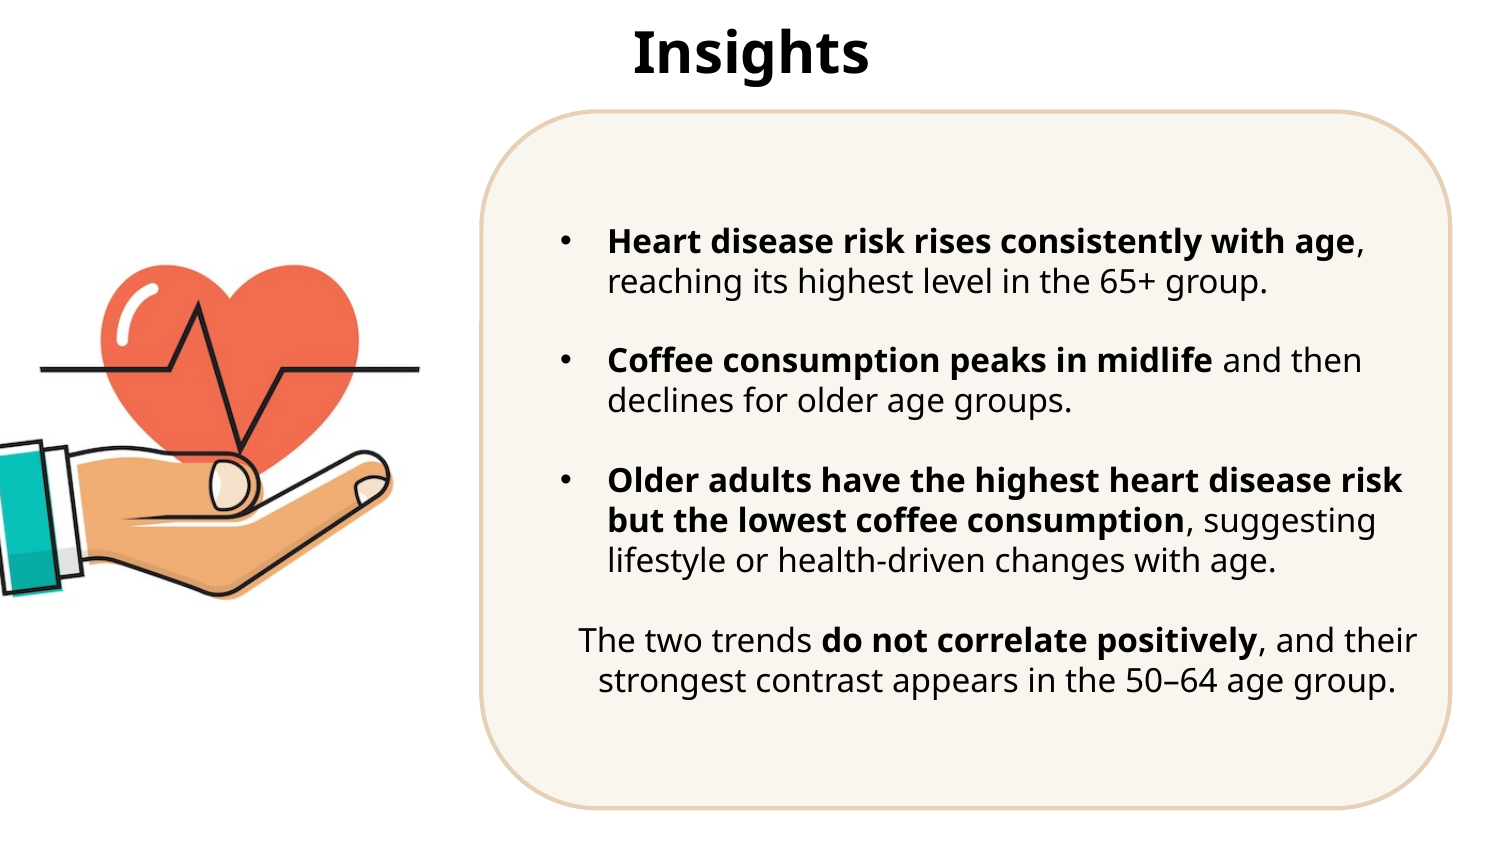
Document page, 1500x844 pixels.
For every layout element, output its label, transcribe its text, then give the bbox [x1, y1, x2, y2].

text_box [488, 109, 1453, 811]
picture [0, 111, 483, 778]
text_box Insights [52, 0, 1451, 94]
text_box Heart disease risk rises consistently with age, reaching its highest level in the 65+ group. Coffee consumption peaks in midlife and then declines for older age groups. Older adults have the highest heart disease risk but the lowest coffee consumption, suggesting lifestyle or health-driven changes with age. The two trends do not correlate positively, and their strongest contrast appears in the 50–64 age group. [545, 177, 1451, 707]
